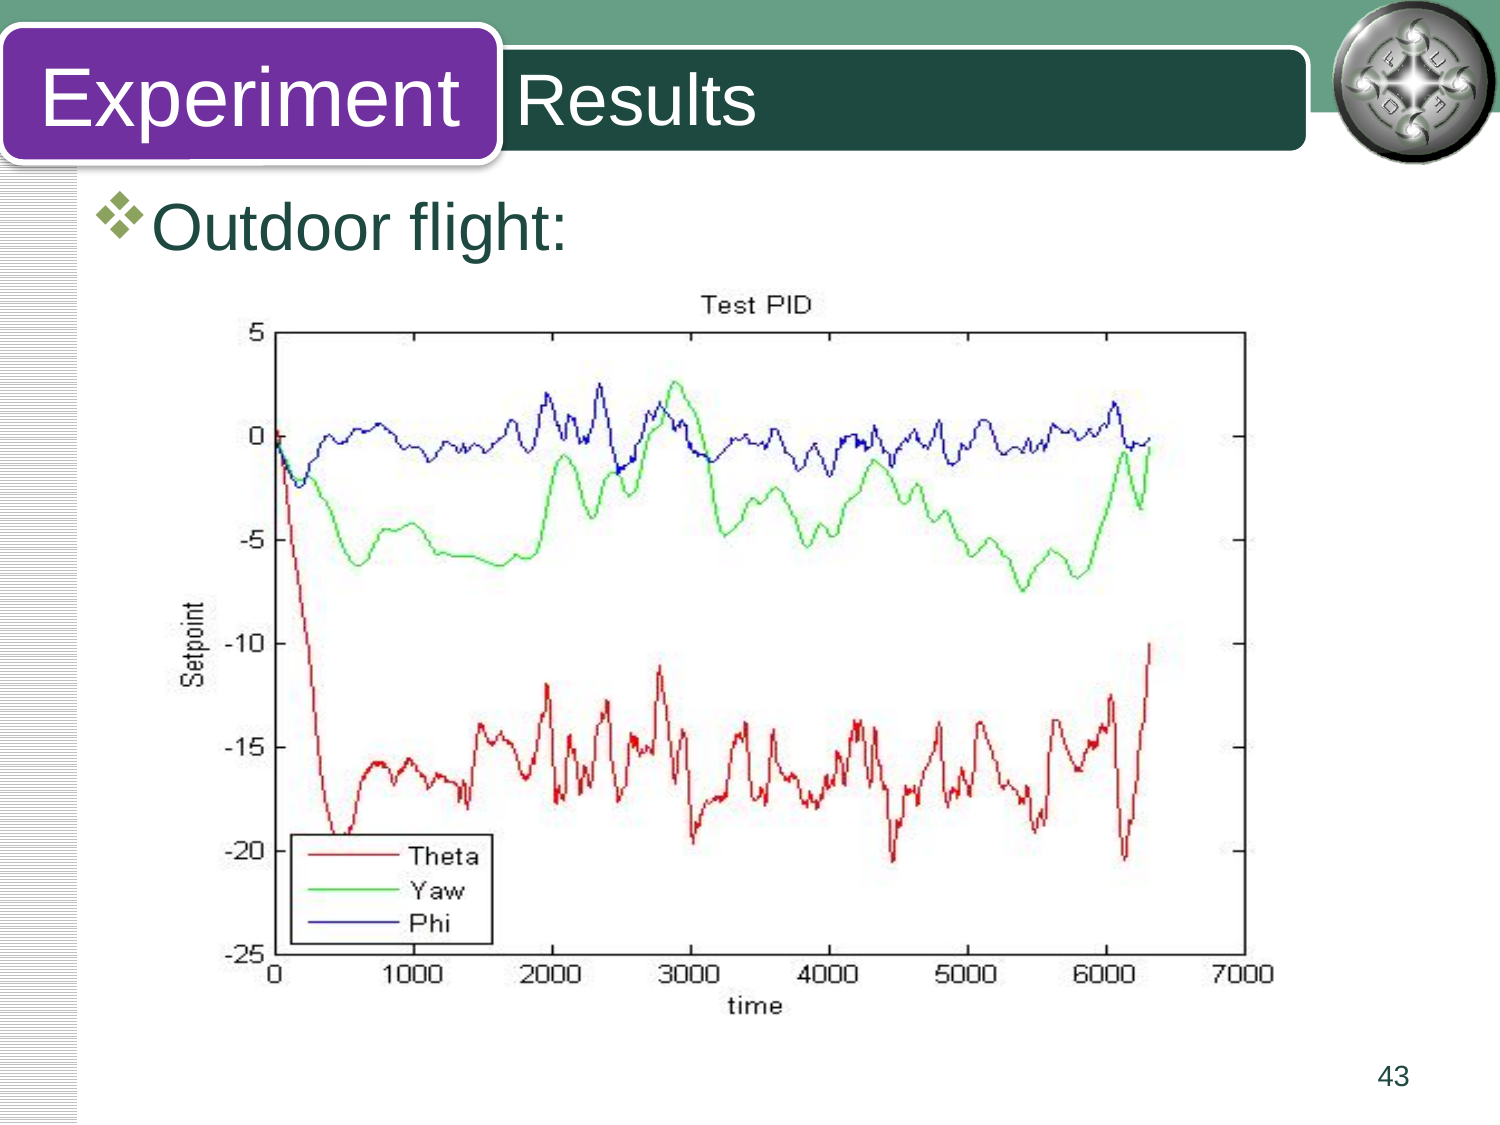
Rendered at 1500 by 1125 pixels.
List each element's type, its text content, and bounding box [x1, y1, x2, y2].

slide_number 43 [1074, 1049, 1426, 1103]
picture [112, 274, 1363, 1038]
list Outdoor flight: [74, 176, 1426, 1001]
title Results [508, 49, 1307, 143]
text_box Experiment [0, 21, 504, 166]
picture [1312, 0, 1500, 201]
